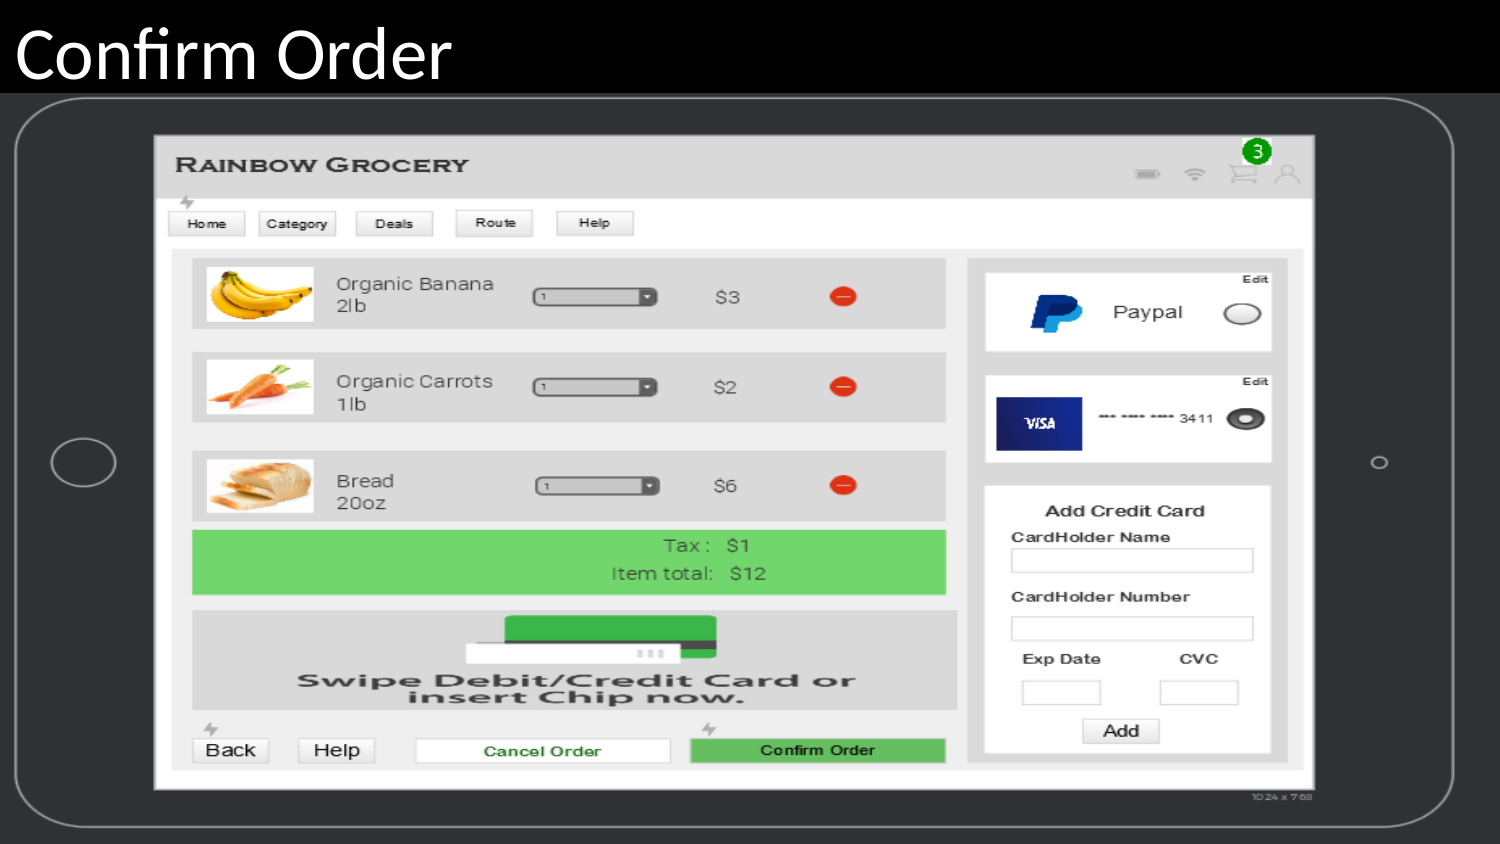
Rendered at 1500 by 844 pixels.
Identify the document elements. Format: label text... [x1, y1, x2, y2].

text_box Confirm Order [0, 0, 1500, 92]
picture [0, 93, 1500, 844]
